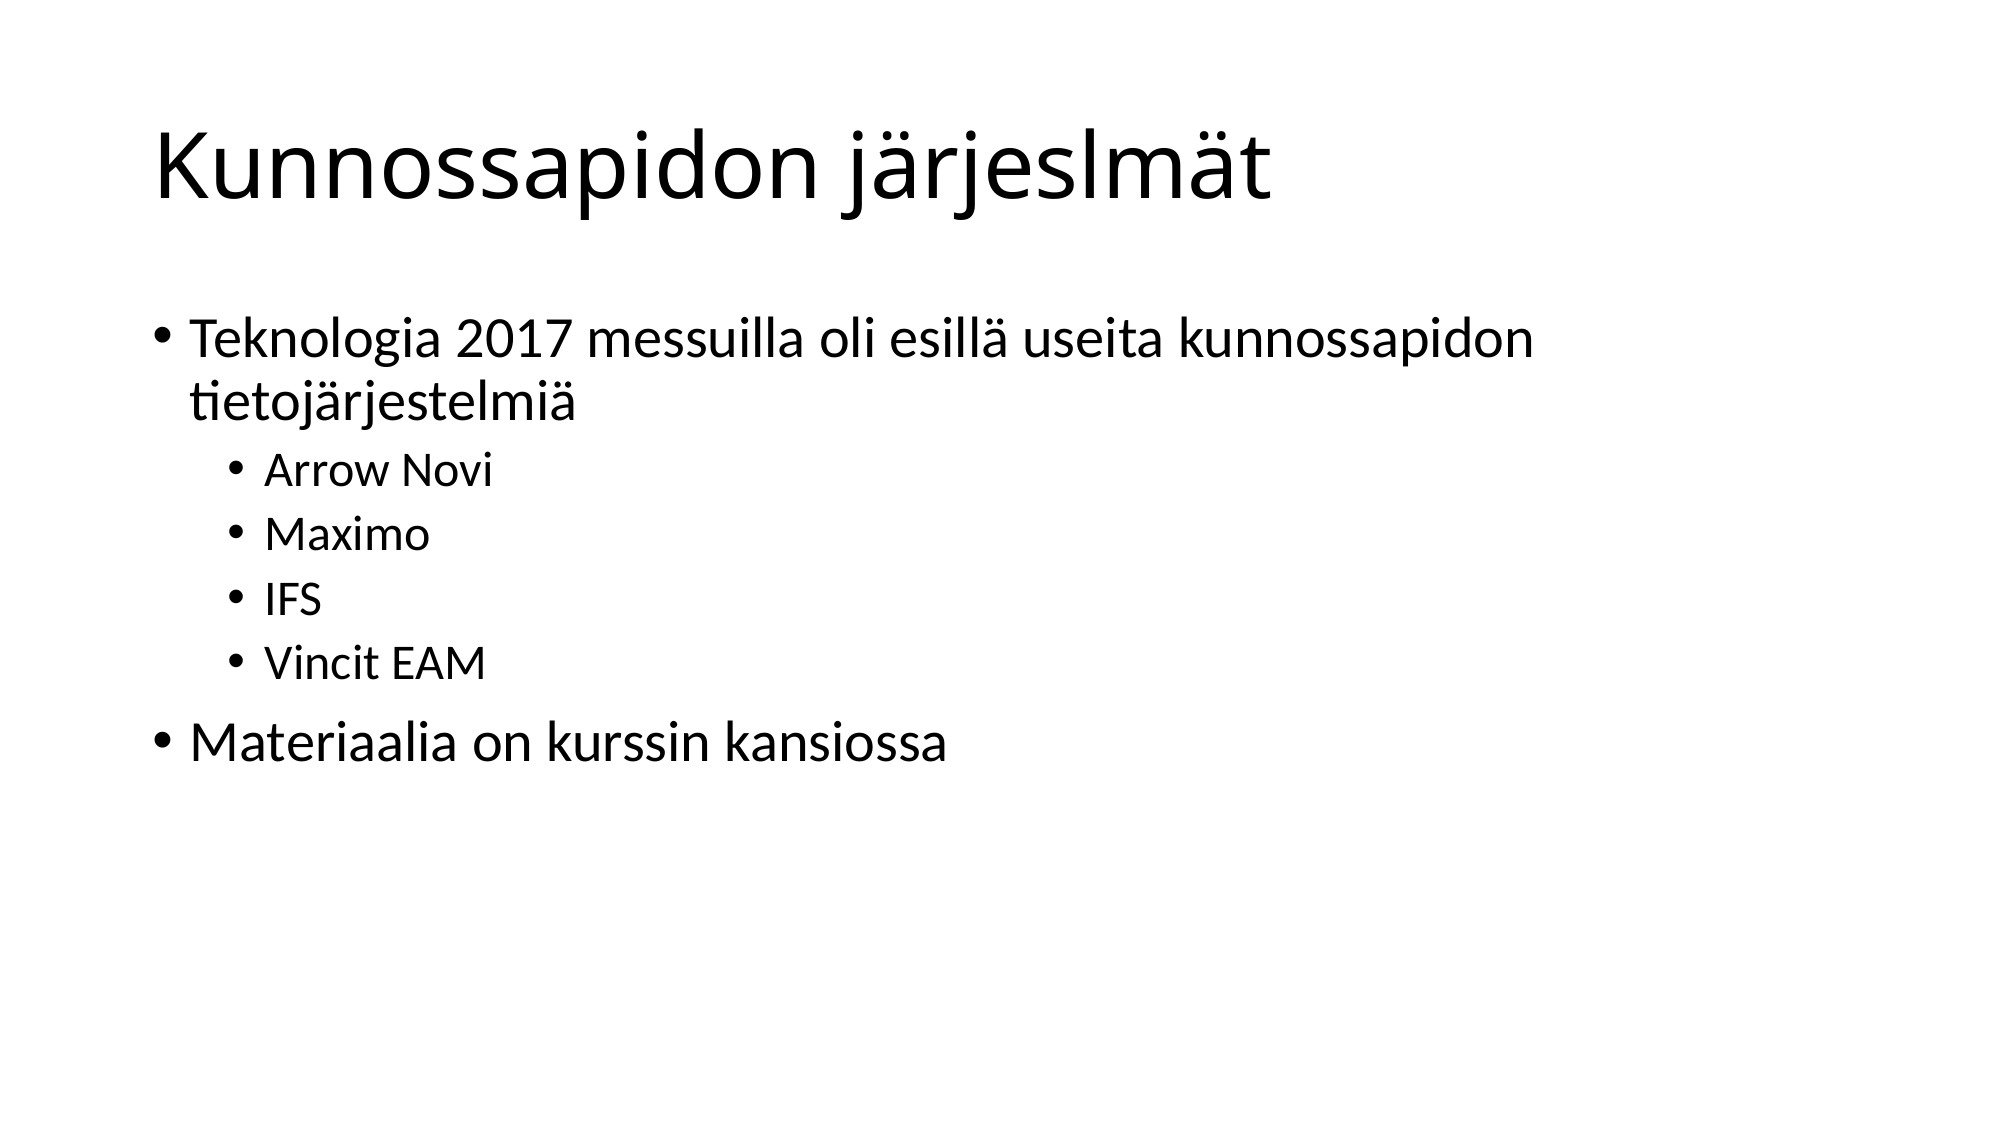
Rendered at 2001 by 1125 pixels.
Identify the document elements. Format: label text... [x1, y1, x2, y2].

list Teknologia 2017 messuilla oli esillä useita kunnossapidon tietojärjestelmiä Arrow Novi Maximo IFS Vincit EAM Materiaalia on kurssin kansiossa [137, 299, 1863, 1014]
title Kunnossapidon järjeslmät [137, 59, 1863, 278]
